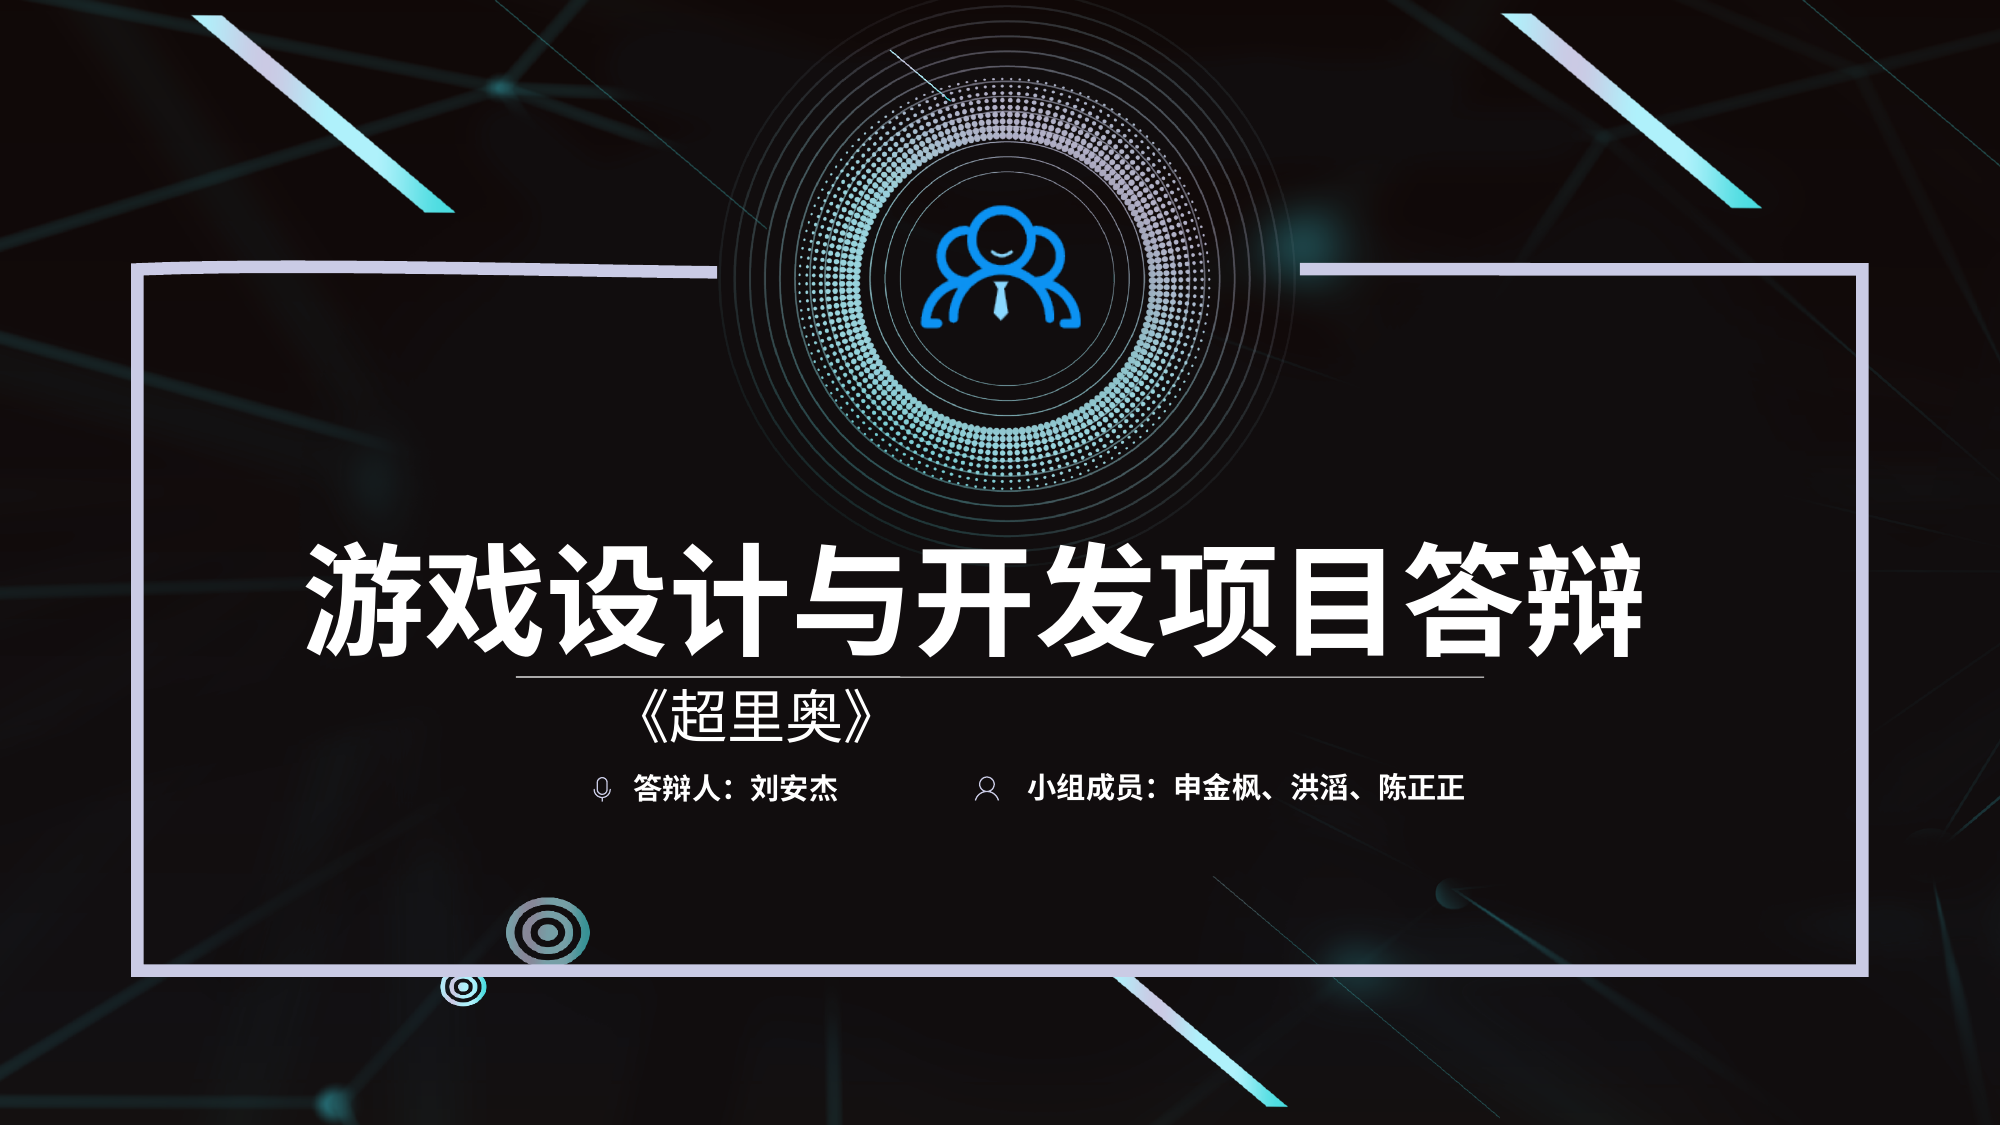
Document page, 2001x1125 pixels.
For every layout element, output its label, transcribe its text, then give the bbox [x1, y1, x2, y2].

text_box [136, 265, 437, 972]
text_box 游戏设计与开发项目答辩 [287, 516, 437, 679]
text_box [1563, 268, 1864, 972]
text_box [593, 777, 611, 802]
text_box 游戏设计与开发项目答辩 [1563, 516, 1713, 679]
picture [0, 0, 2000, 1125]
